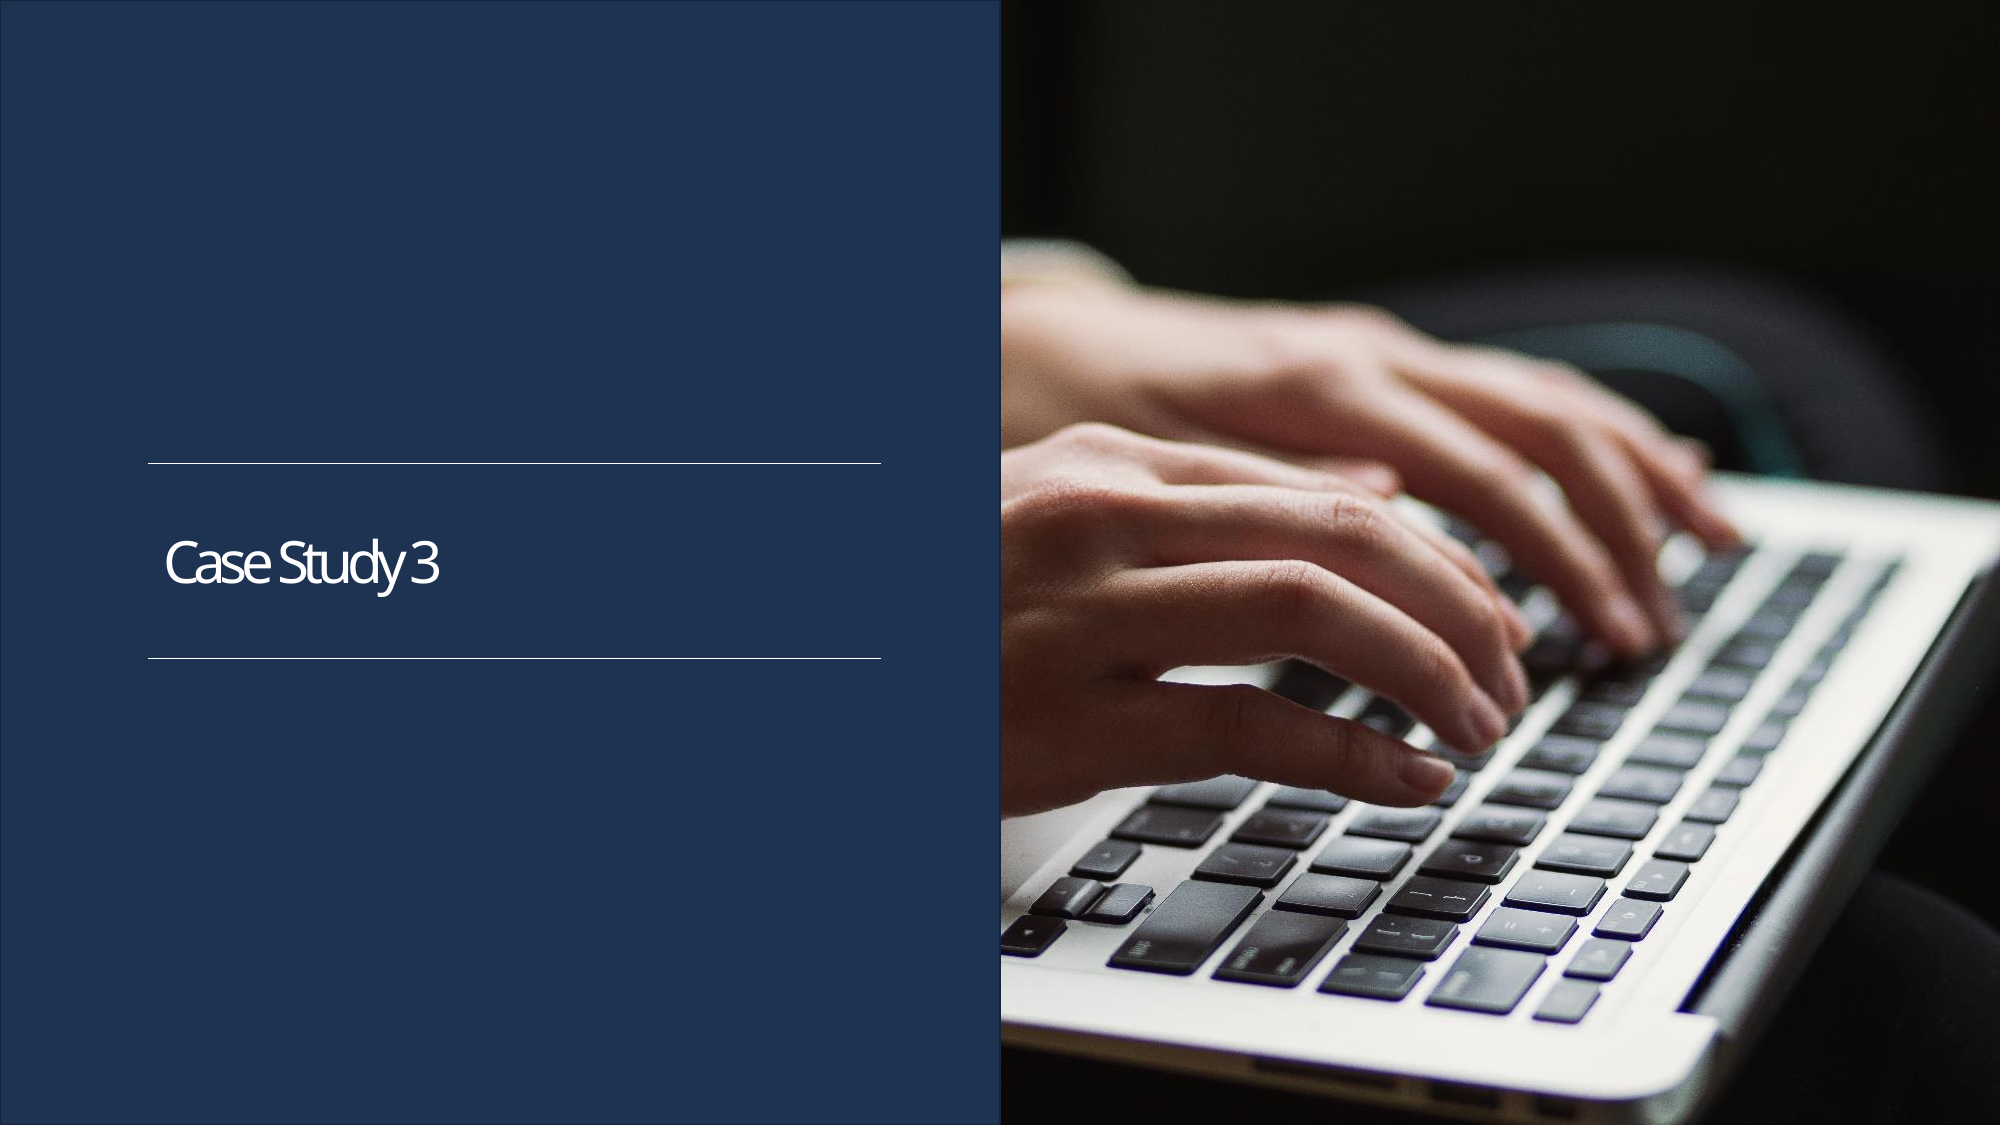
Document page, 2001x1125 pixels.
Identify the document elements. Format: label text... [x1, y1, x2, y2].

text_box Case Study 3 [148, 517, 569, 603]
text_box [0, 0, 569, 1125]
picture [569, 0, 2000, 1125]
